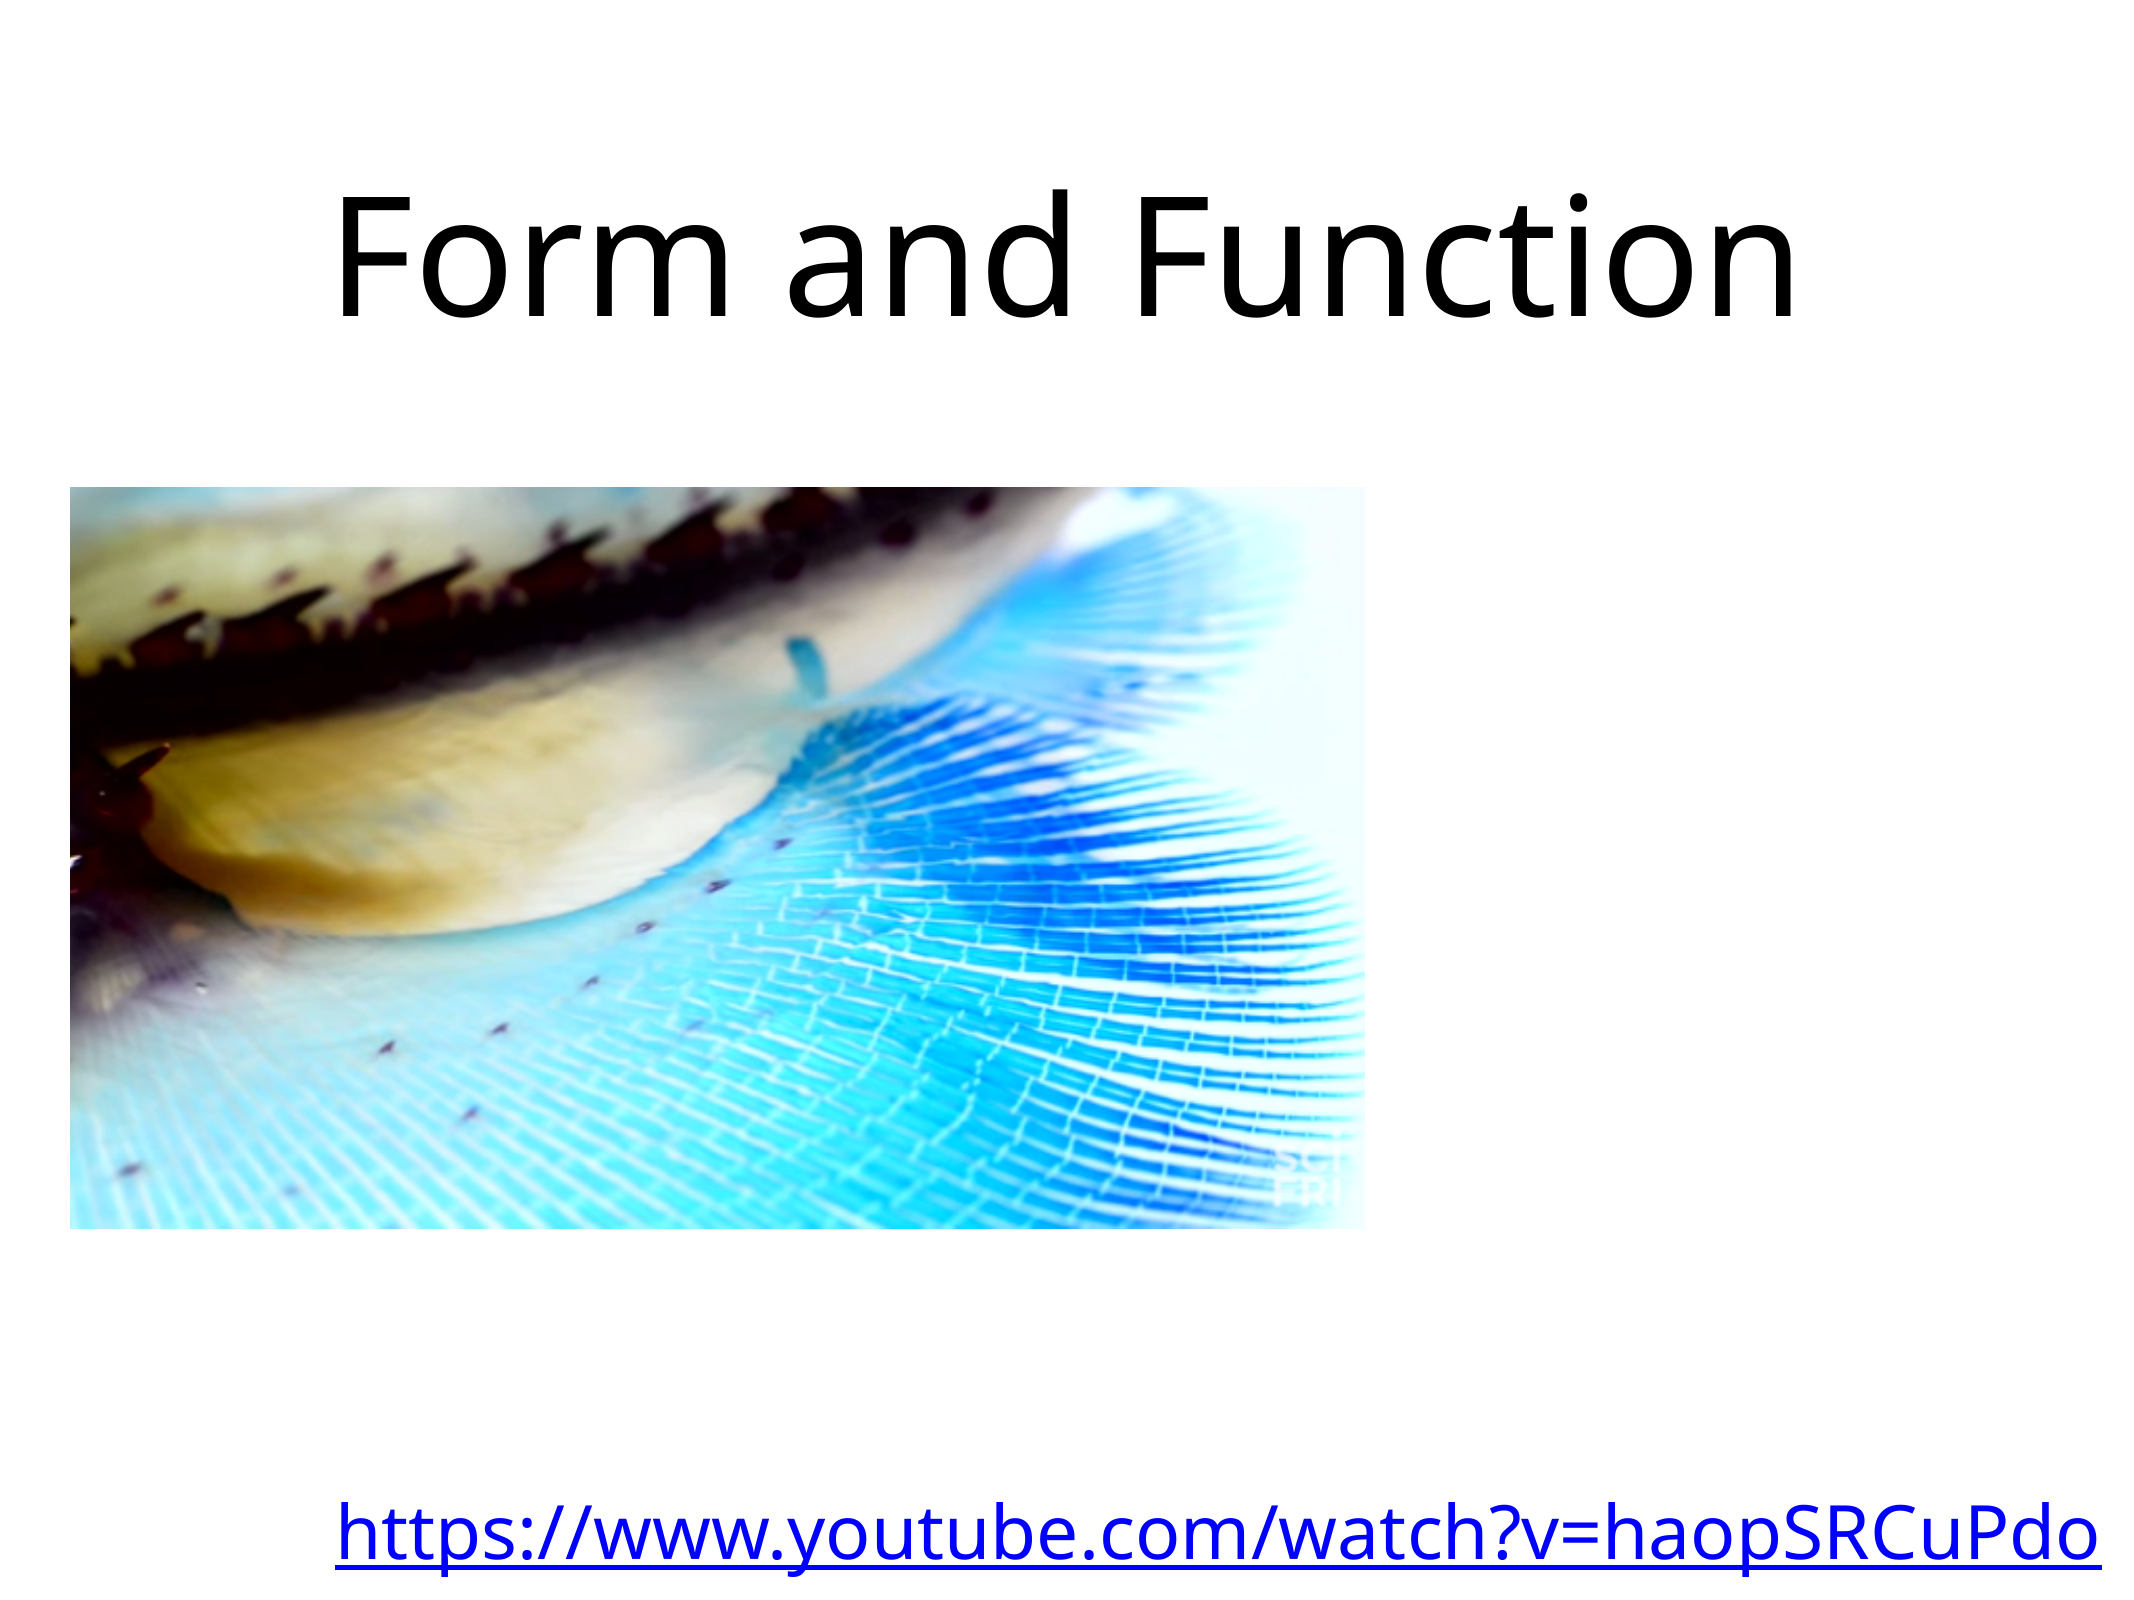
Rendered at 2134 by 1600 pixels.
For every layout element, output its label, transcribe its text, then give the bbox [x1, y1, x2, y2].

title Form and Function [155, 72, 1978, 428]
text_box https://www.youtube.com/watch?v=haopSRCuPdo [327, 1475, 2111, 1595]
picture [70, 486, 1365, 1230]
